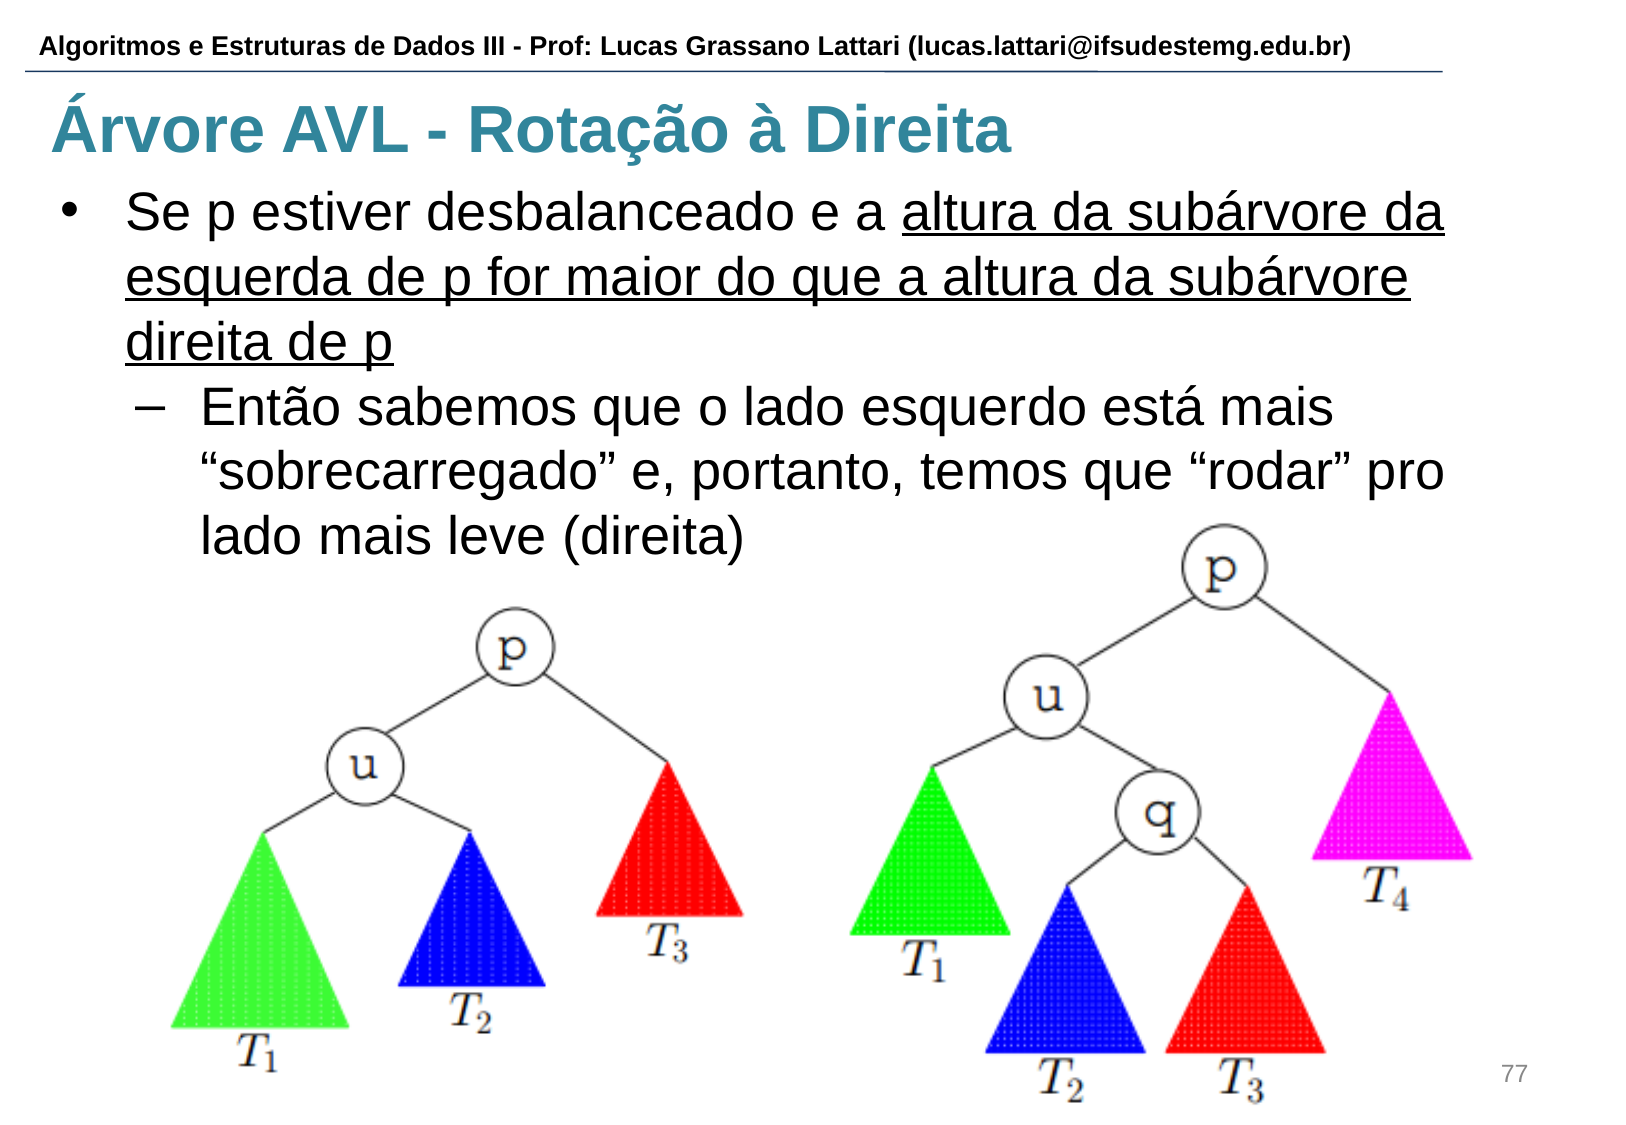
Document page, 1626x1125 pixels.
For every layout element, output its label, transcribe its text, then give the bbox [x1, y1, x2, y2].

slide_number ‹#› [1492, 1042, 1544, 1103]
text_box Se p estiver desbalanceado e a altura da subárvore da esquerda de p for maior do que a altura da subárvore direita de p Então sabemos que o lado esquerdo está mais “sobrecarregado” e, portanto, temos que “rodar” pro lado mais leve (direita) [35, 168, 1578, 923]
title Árvore AVL - Rotação à Direita [35, 78, 1600, 183]
picture [151, 598, 763, 1090]
picture [835, 513, 1488, 1114]
